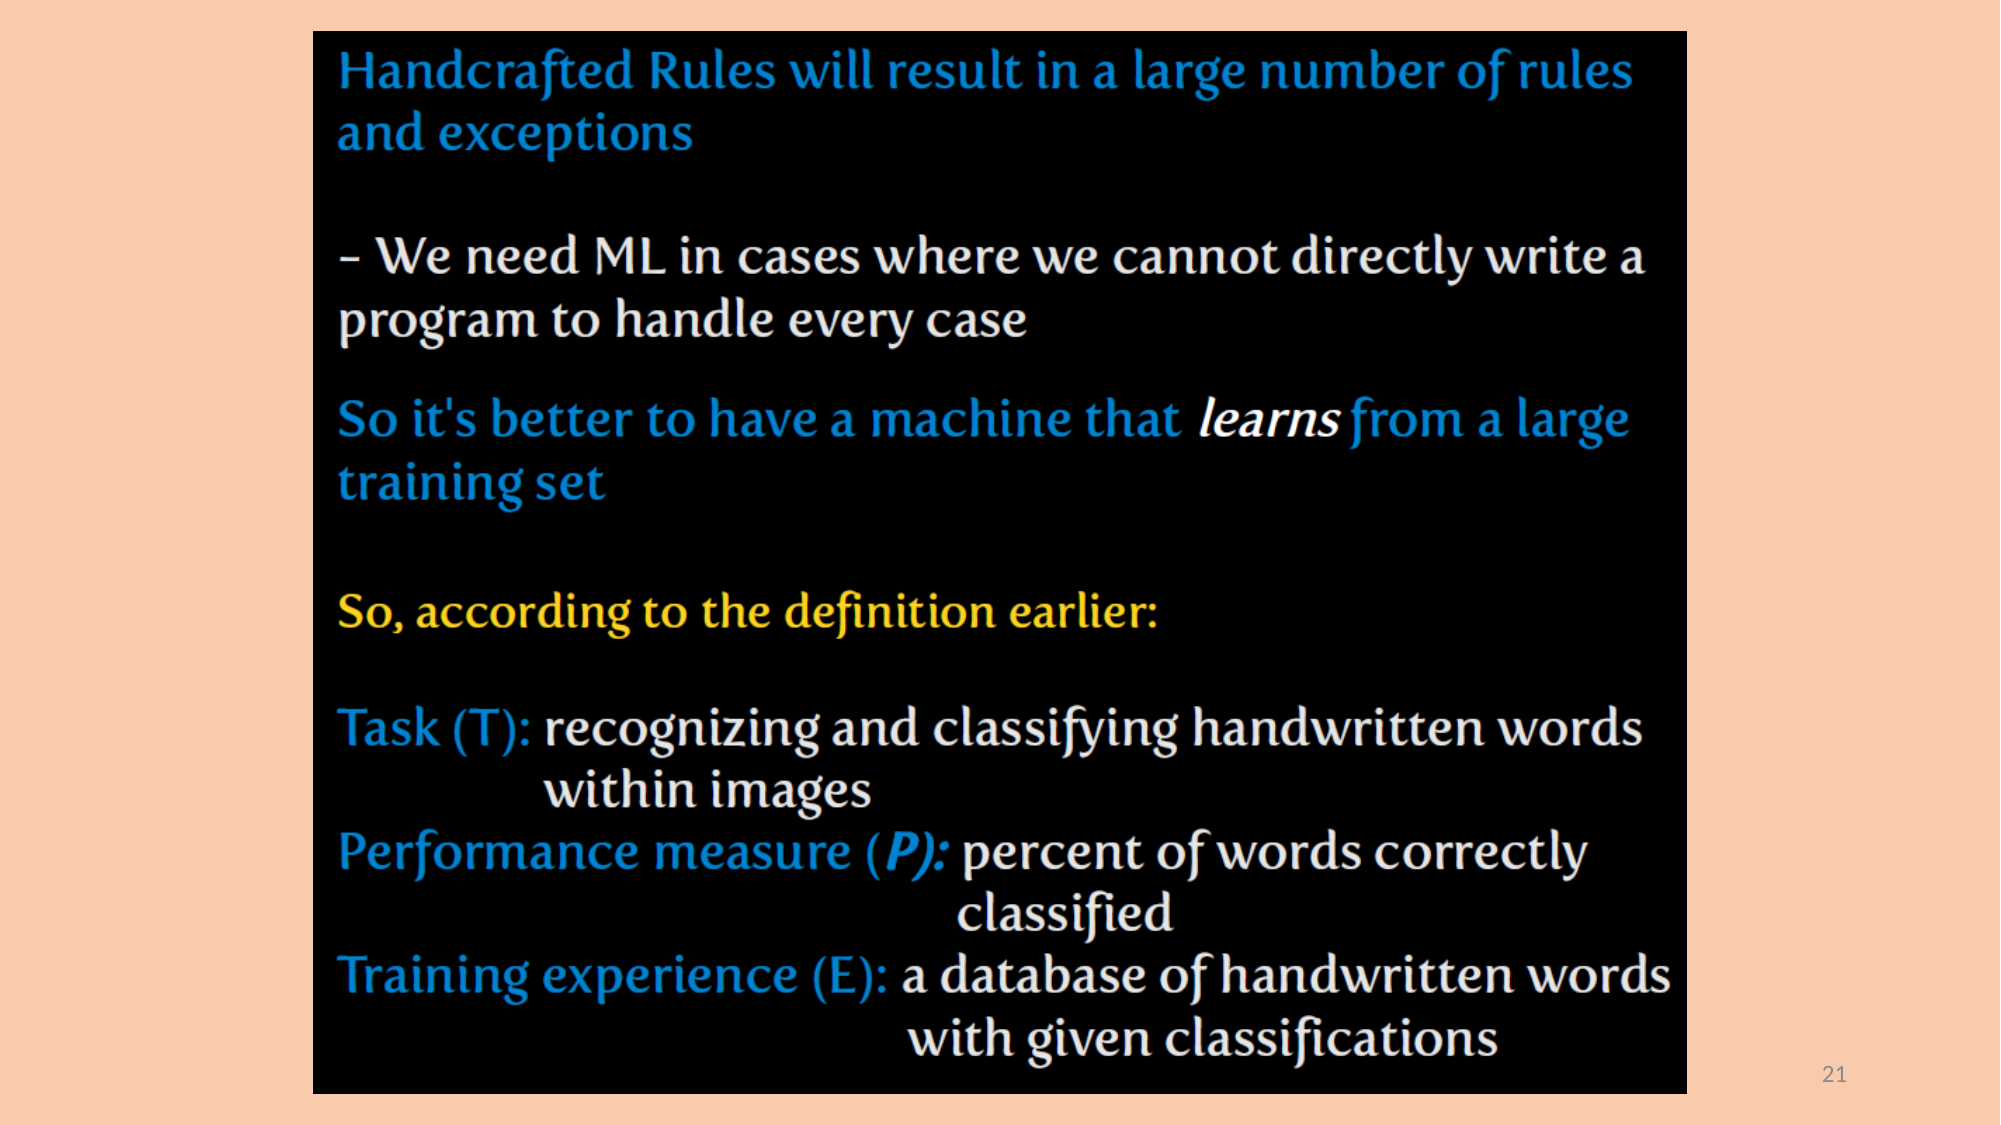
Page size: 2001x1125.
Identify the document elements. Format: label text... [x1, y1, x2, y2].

picture [313, 31, 1687, 1094]
slide_number 21 [1412, 1042, 1863, 1103]
